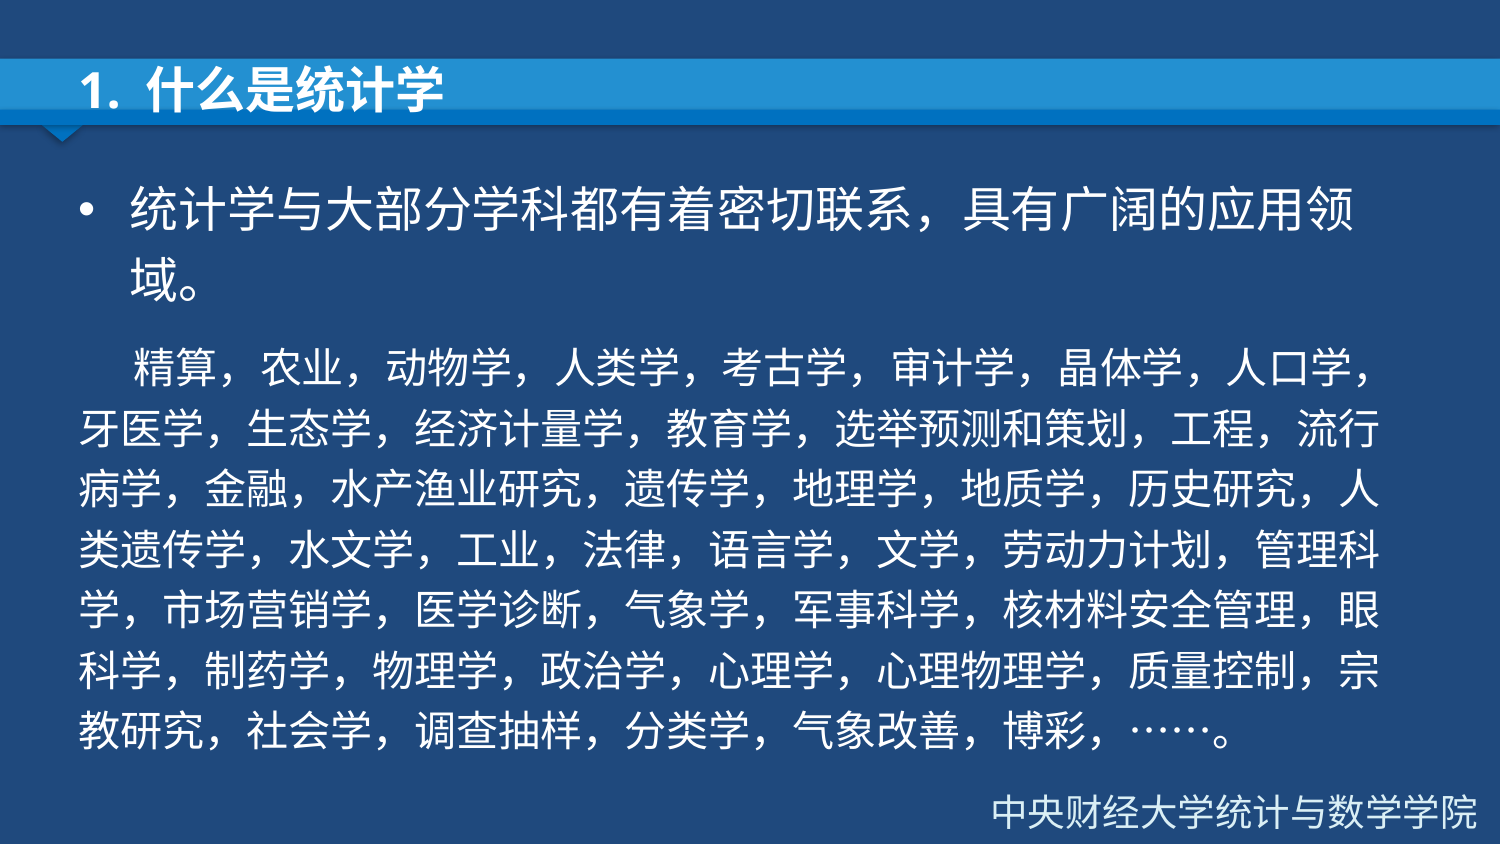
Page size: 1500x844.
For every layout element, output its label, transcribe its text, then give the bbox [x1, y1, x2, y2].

list 统计学与大部分学科都有着密切联系，具有广阔的应用领域。 精算，农业，动物学，人类学，考古学，审计学，晶体学，人口学，牙医学，生态学，经济计量学，教育学，选举预测和策划，工程，流行病学，金融，水产渔业研究，遗传学，地理学，地质学，历史研究，人类遗传学，水文学，工业，法律，语言学，文学，劳动力计划，管理科学，市场营销学，医学诊断，气象学，军事科学，核材料安全管理，眼科学，制药学，物理学，政治学，心理学，心理物理学，质量控制，宗教研究，社会学，调查抽样，分类学，气象改善，博彩，……。 [63, 159, 1414, 775]
title 1. 什么是统计学 [63, 54, 1414, 122]
